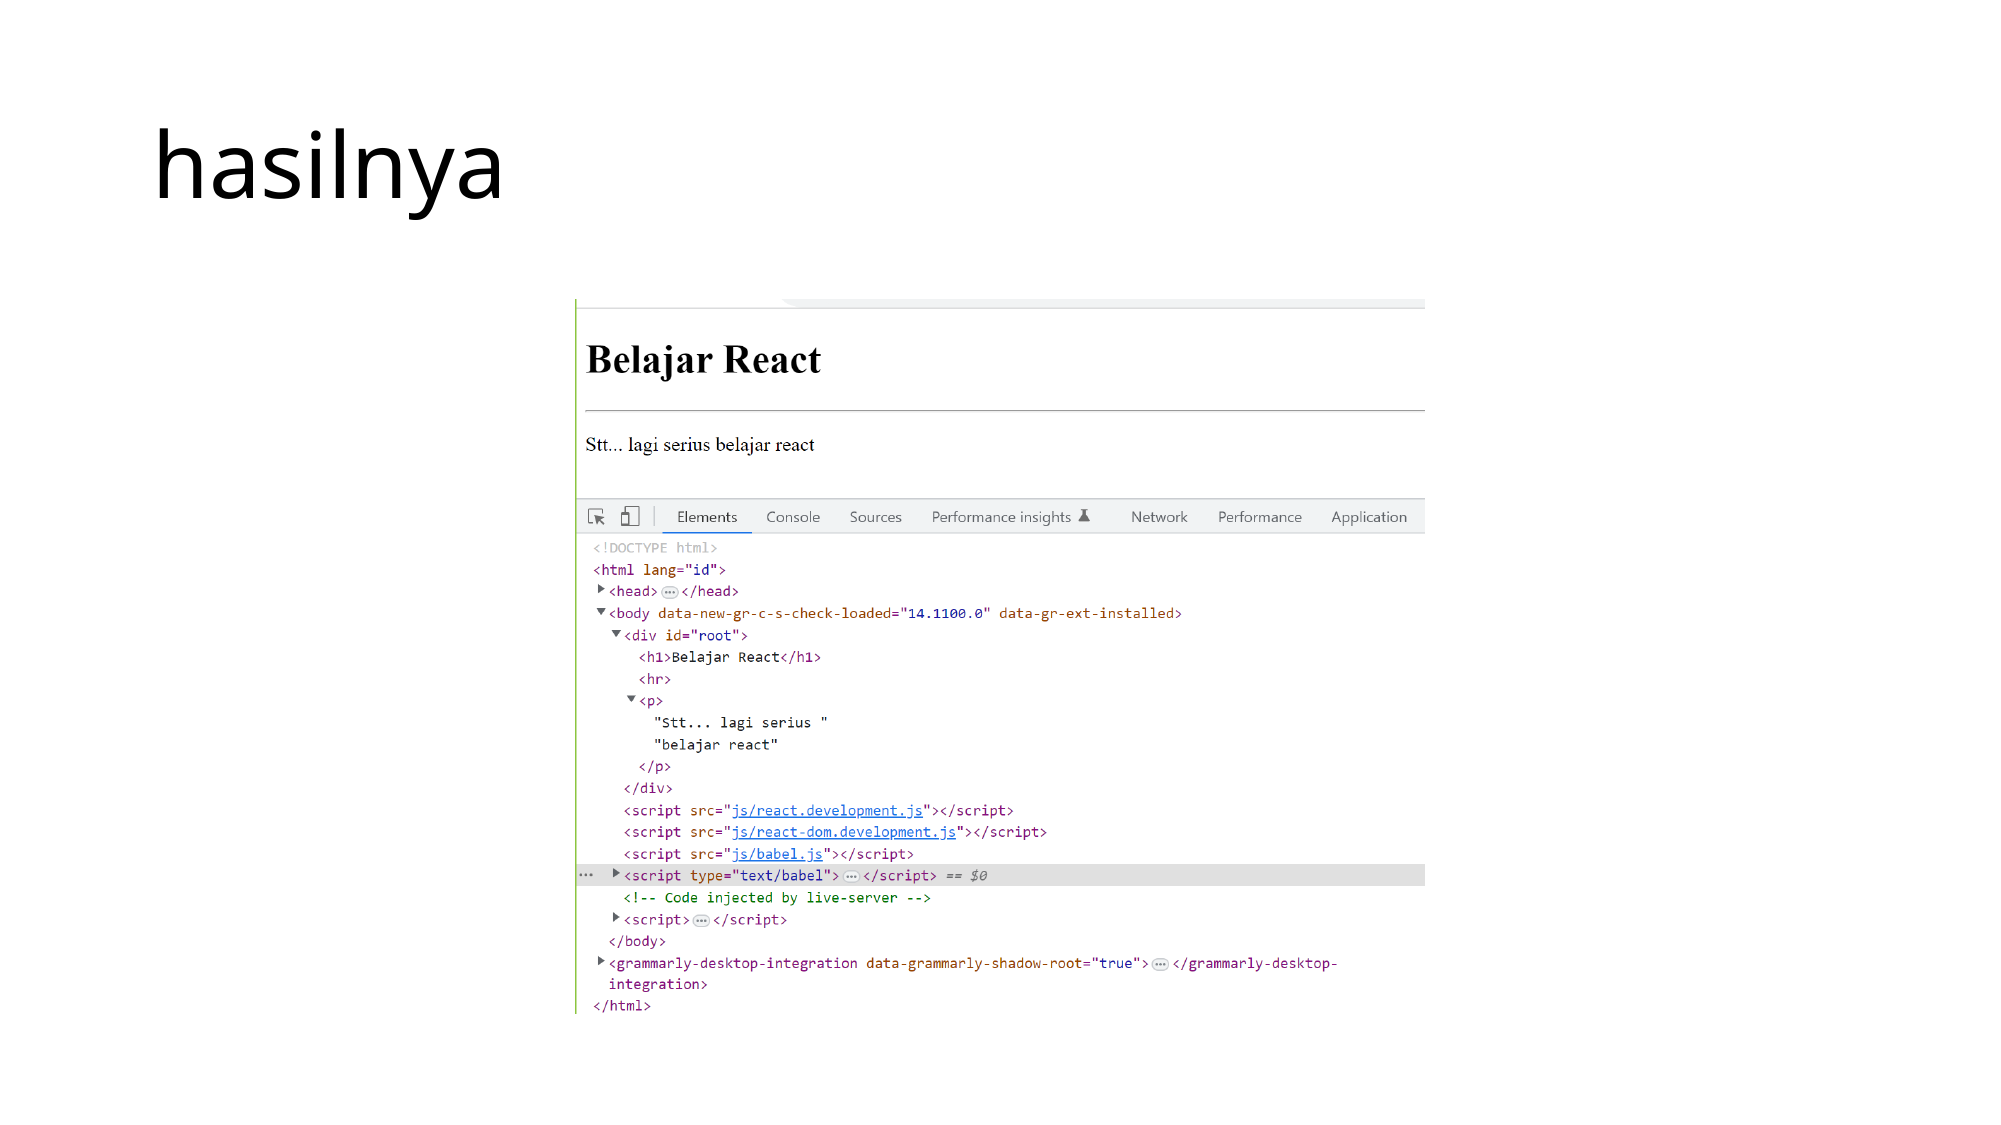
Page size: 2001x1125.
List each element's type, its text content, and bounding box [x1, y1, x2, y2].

title hasilnya [137, 59, 1863, 278]
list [574, 299, 1425, 1014]
